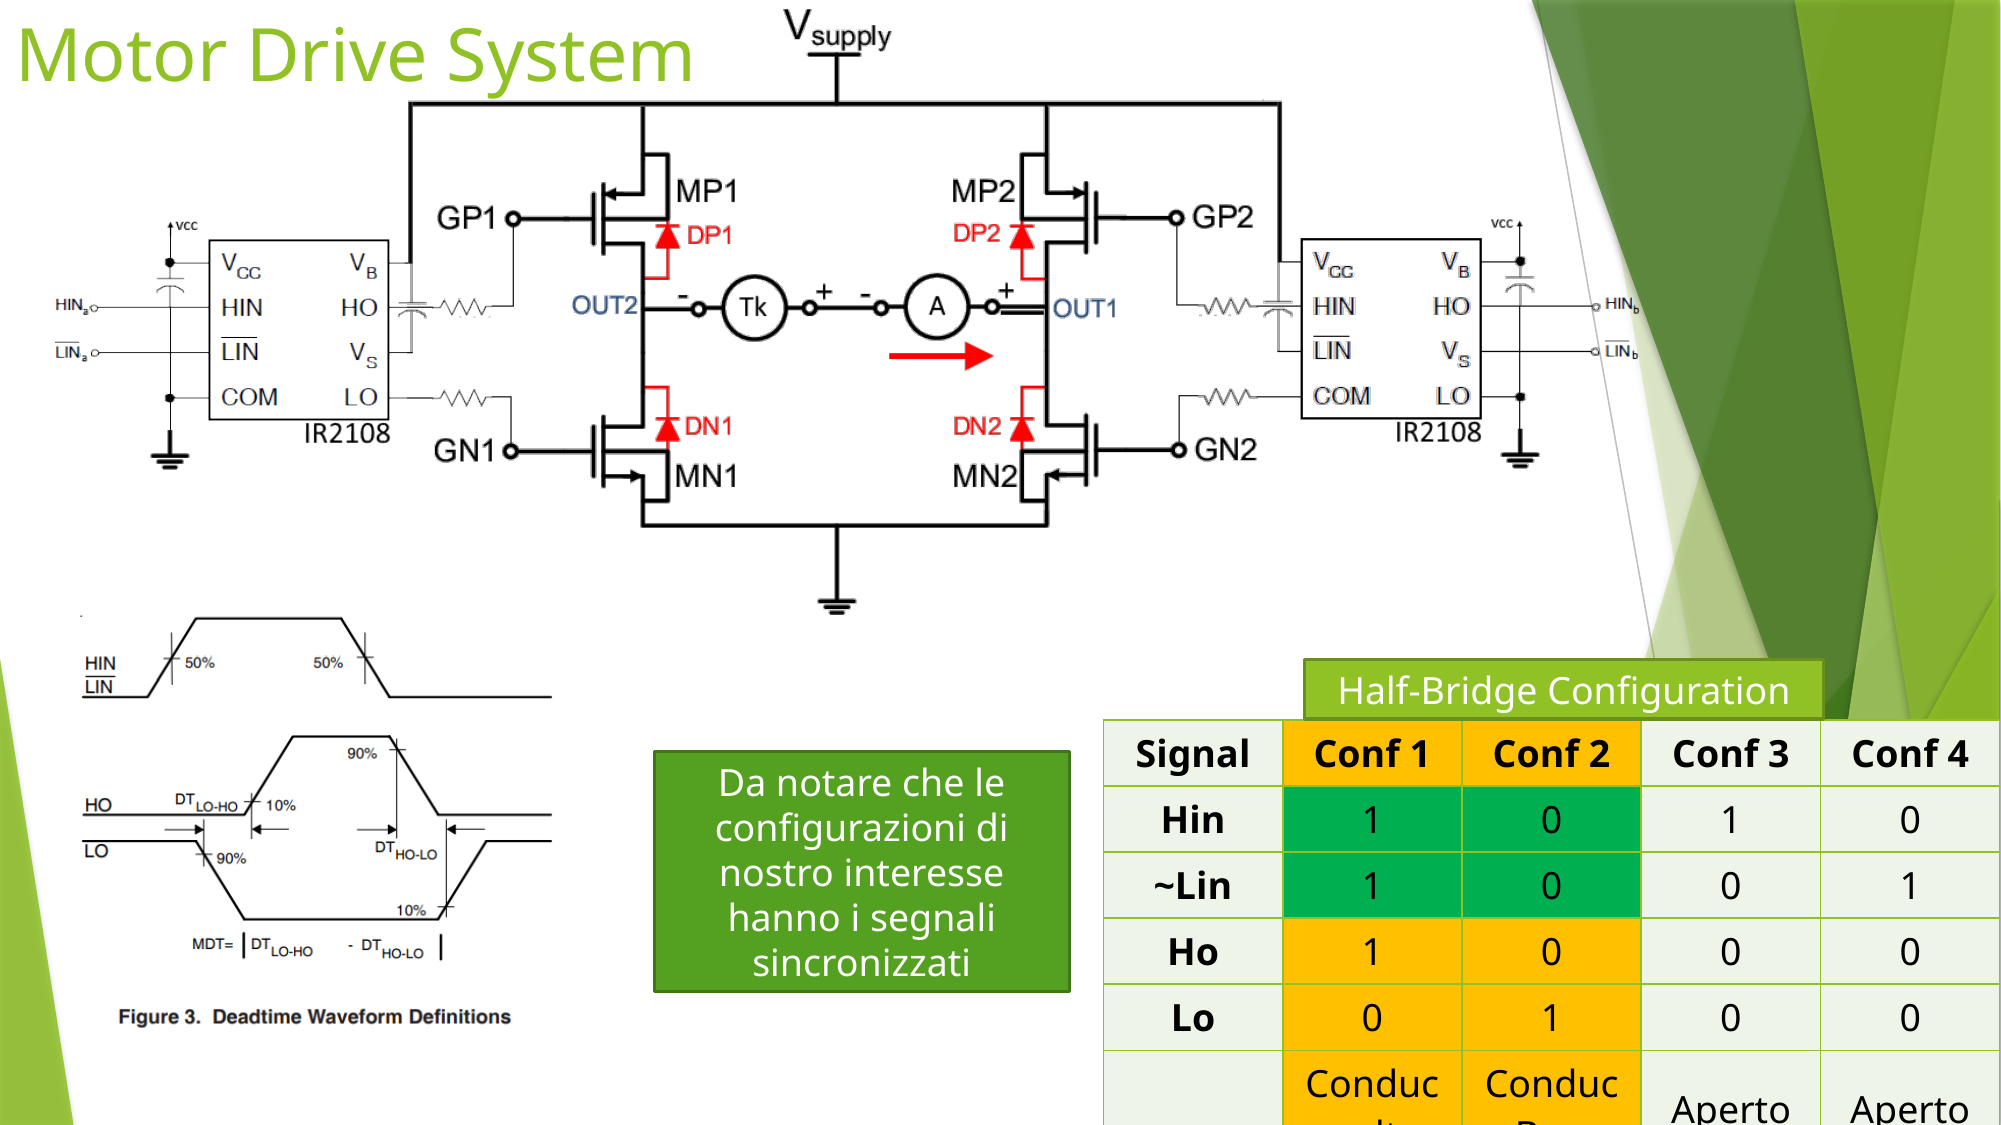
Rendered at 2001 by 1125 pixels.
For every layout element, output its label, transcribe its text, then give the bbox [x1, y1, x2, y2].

table_cell Conduce Basso [1463, 1051, 1640, 1125]
table_cell 0 [1642, 919, 1820, 983]
table_cell 0 [1821, 985, 1999, 1050]
table_header Conf 1 [1284, 721, 1461, 785]
table_cell 0 [1284, 985, 1461, 1050]
table_cell 0 [1821, 787, 1999, 851]
table_cell Lo [1104, 985, 1282, 1050]
table_header Signal [1104, 721, 1282, 785]
table_cell Aperto [1642, 1051, 1820, 1125]
table_cell 0 [1821, 919, 1999, 983]
table_header Conf 2 [1463, 721, 1640, 785]
table_cell 0 [1463, 787, 1640, 851]
table_cell 0 [1463, 919, 1640, 983]
table_cell 0 [1463, 853, 1640, 917]
table_cell ~Lin [1104, 853, 1282, 917]
table_cell 0 [1642, 985, 1820, 1050]
table_cell [1104, 1051, 1282, 1125]
table_cell Conduce alto [1284, 1051, 1461, 1125]
table_cell 1 [1821, 853, 1999, 917]
table_cell 1 [1284, 787, 1461, 851]
table_cell Ho [1104, 919, 1282, 983]
text_box Da notare che le configurazioni di nostro interesse hanno i segnali sincronizzati [653, 750, 1071, 993]
table_cell 1 [1463, 985, 1640, 1050]
text_box Half-Bridge Configuration [1303, 658, 1825, 721]
title Motor Drive System [0, 0, 1411, 104]
table_cell 0 [1642, 853, 1820, 917]
table_cell Aperto [1821, 1051, 1999, 1125]
table_header Conf 3 [1642, 721, 1820, 785]
table_cell 1 [1284, 919, 1461, 983]
table_cell 1 [1642, 787, 1820, 851]
picture [54, 8, 1640, 1048]
table_header Conf 4 [1821, 721, 1999, 785]
table_cell 1 [1284, 853, 1461, 917]
table_cell Hin [1104, 787, 1282, 851]
